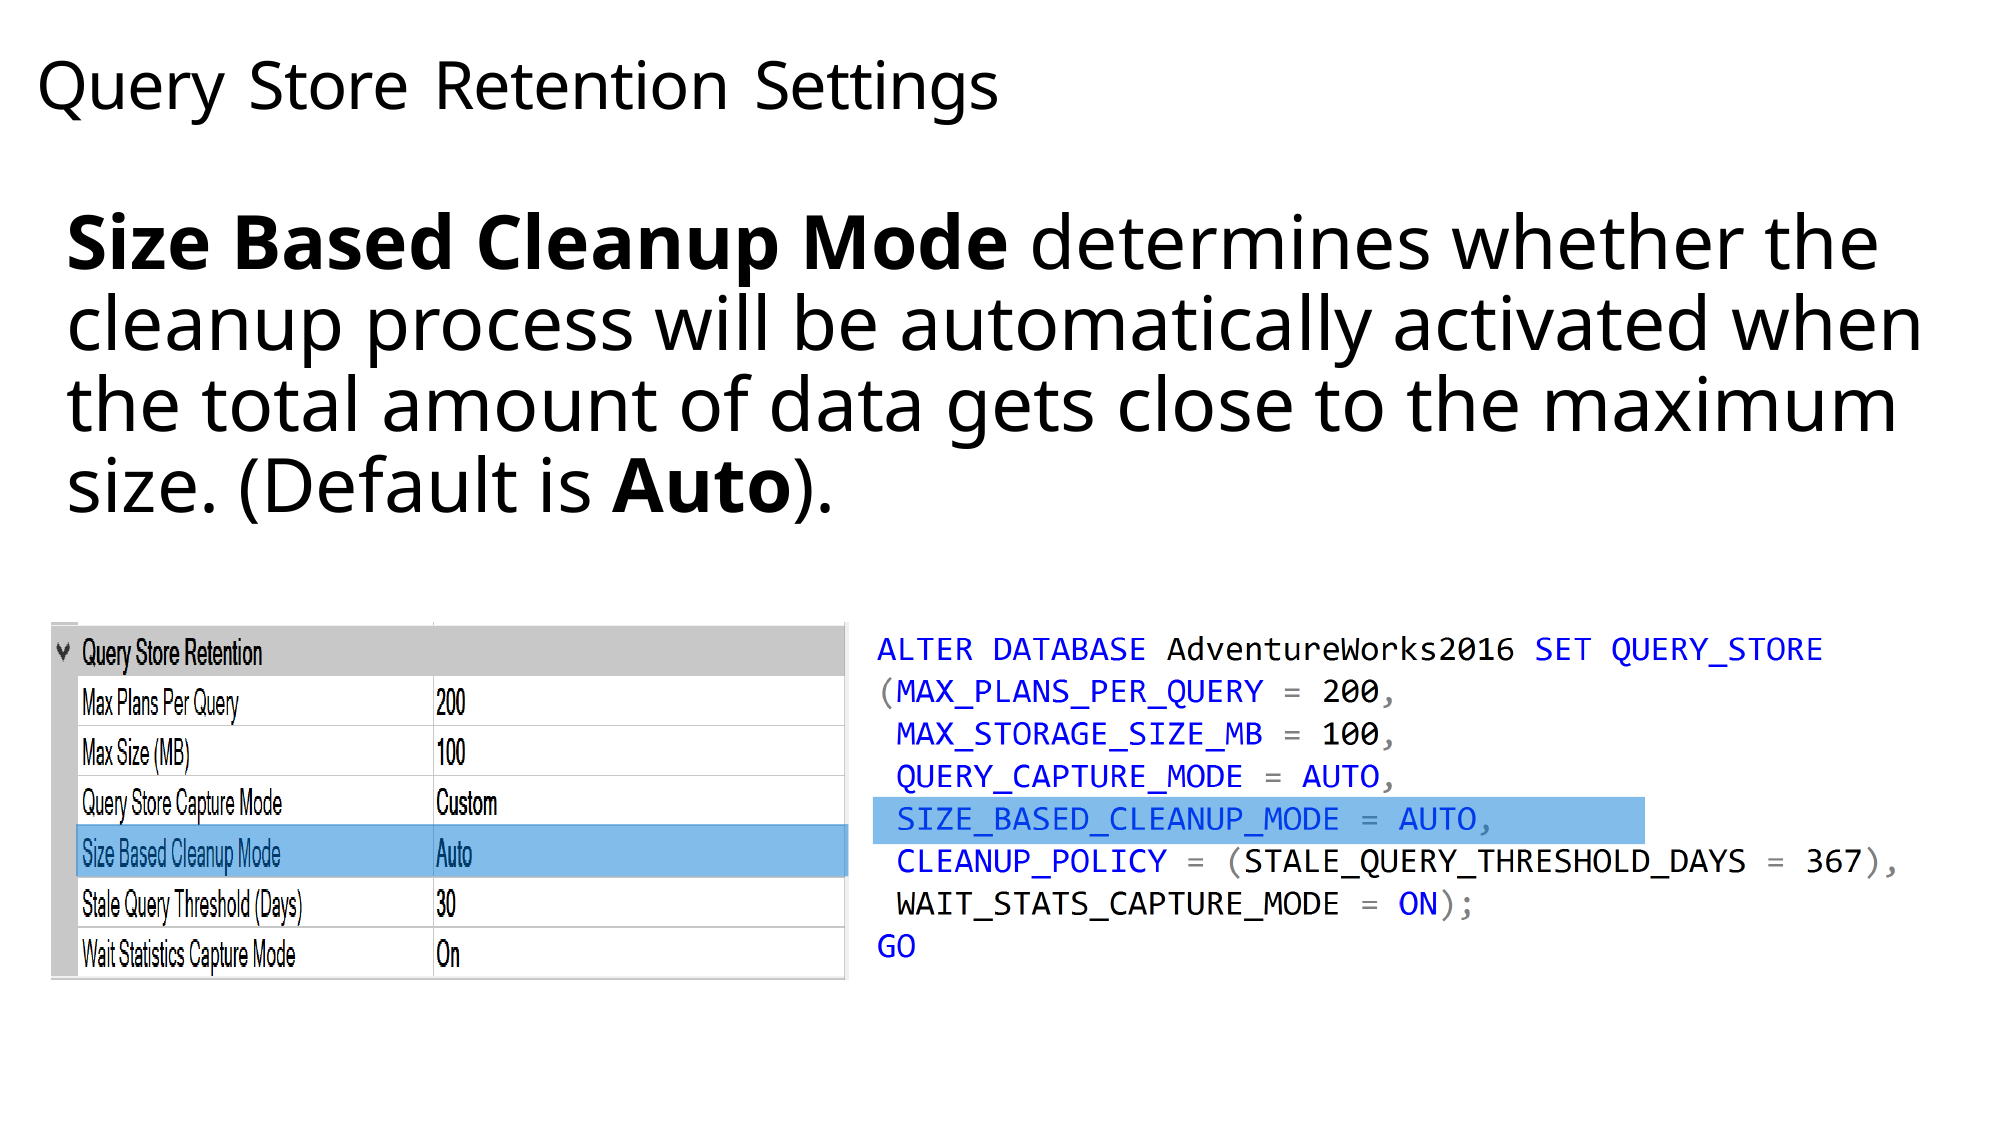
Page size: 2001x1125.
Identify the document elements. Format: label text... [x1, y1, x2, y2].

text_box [51, 622, 1924, 980]
title Query Store Retention Settings [36, 52, 1837, 131]
text_box Size Based Cleanup Mode determines whether the cleanup process will be automatically activated when the total amount of data gets close to the maximum size. (Default is Auto). [51, 197, 1964, 591]
